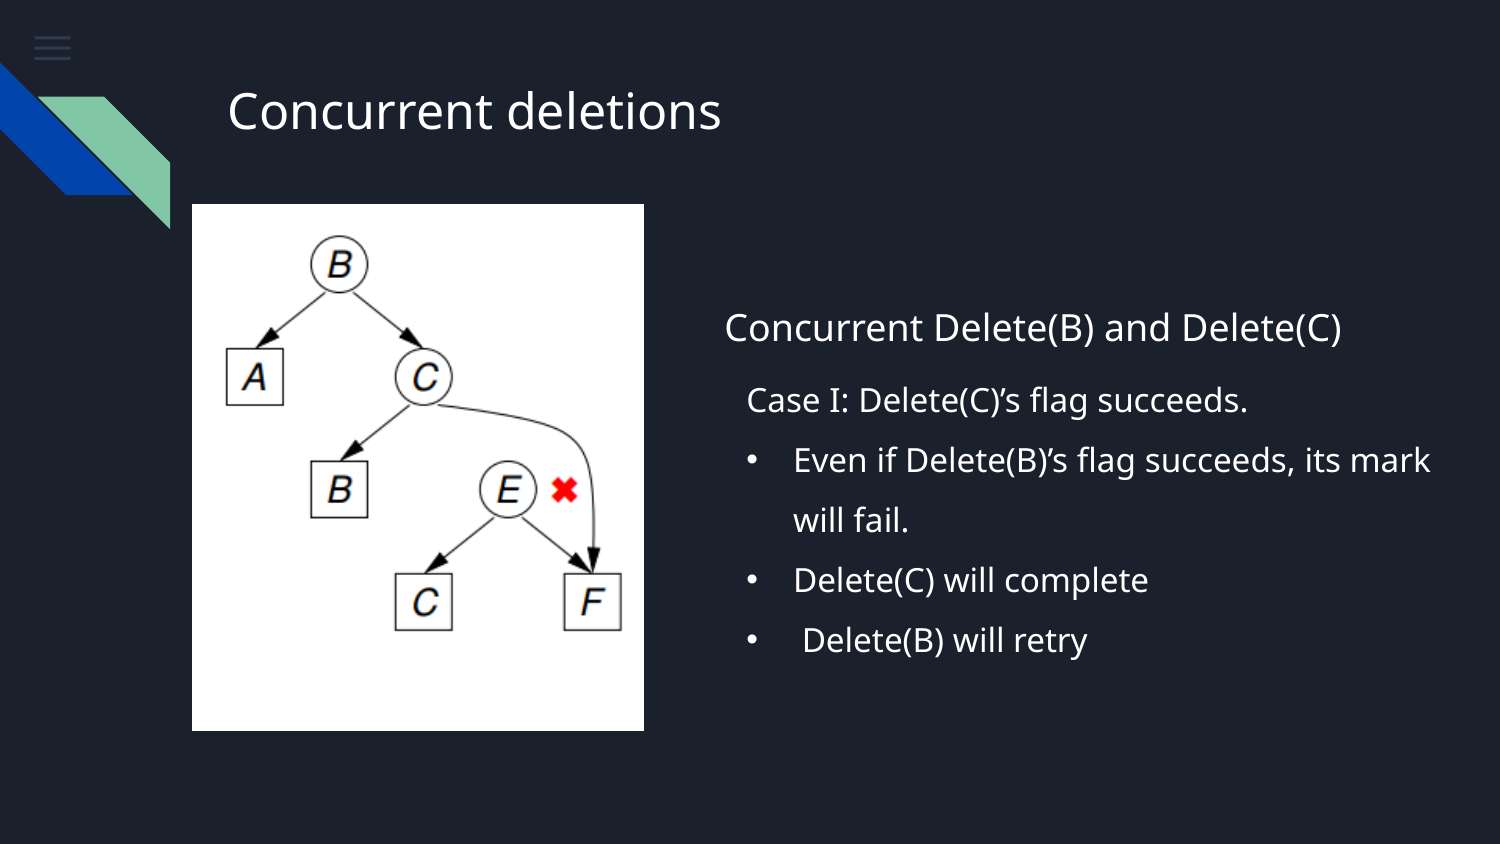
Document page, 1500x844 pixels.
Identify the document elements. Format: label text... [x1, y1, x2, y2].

text_box Case I: Delete(C)’s flag succeeds. Even if Delete(B)’s flag succeeds, its mark will fail. Delete(C) will complete Delete(B) will retry [731, 352, 1477, 667]
title Concurrent deletions [212, 64, 1368, 215]
text_box Concurrent Delete(B) and Delete(C) [709, 296, 1358, 357]
picture [191, 203, 644, 731]
